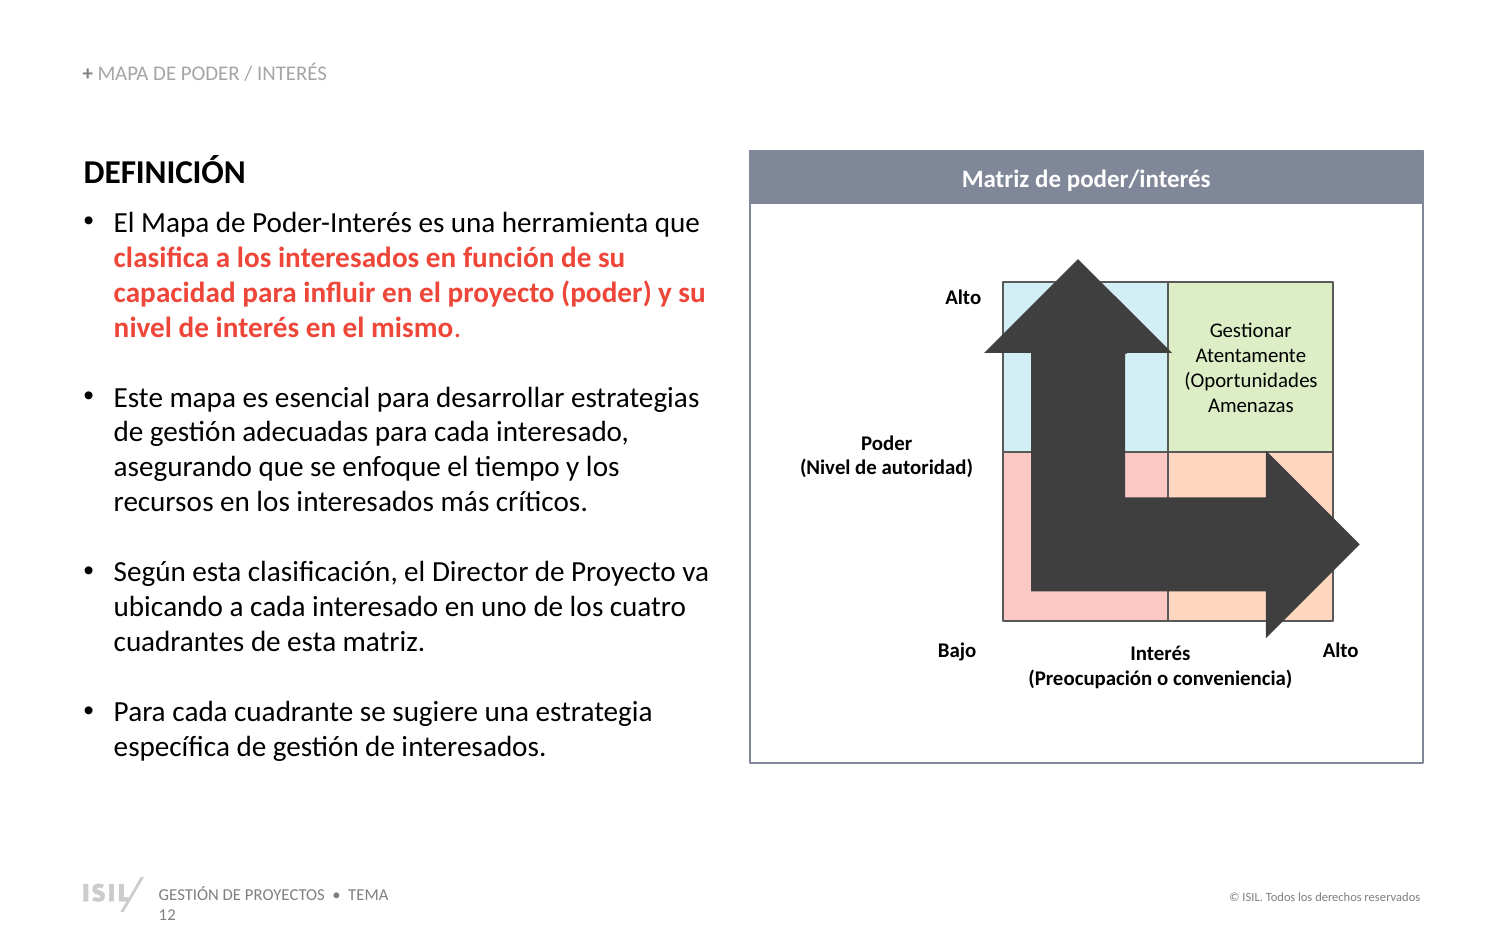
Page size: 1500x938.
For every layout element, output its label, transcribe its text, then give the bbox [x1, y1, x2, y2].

text_box + MAPA DE PODER / INTERÉS [82, 61, 1002, 85]
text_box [749, 150, 1424, 764]
text_box DEFINICIÓN El Mapa de Poder-Interés es una herramienta que clasifica a los interesados en función de su capacidad para influir en el proyecto (poder) y su nivel de interés en el mismo. Este mapa es esencial para desarrollar estrategias de gestión adecuadas para cada interesado, asegurando que se enfoque el tiempo y los recursos en los interesados más críticos. Según esta clasificación, el Director de Proyecto va ubicando a cada interesado en uno de los cuatro cuadrantes de esta matriz. Para cada cuadrante se sugiere una estrategia específica de gestión de interesados. [83, 150, 721, 763]
